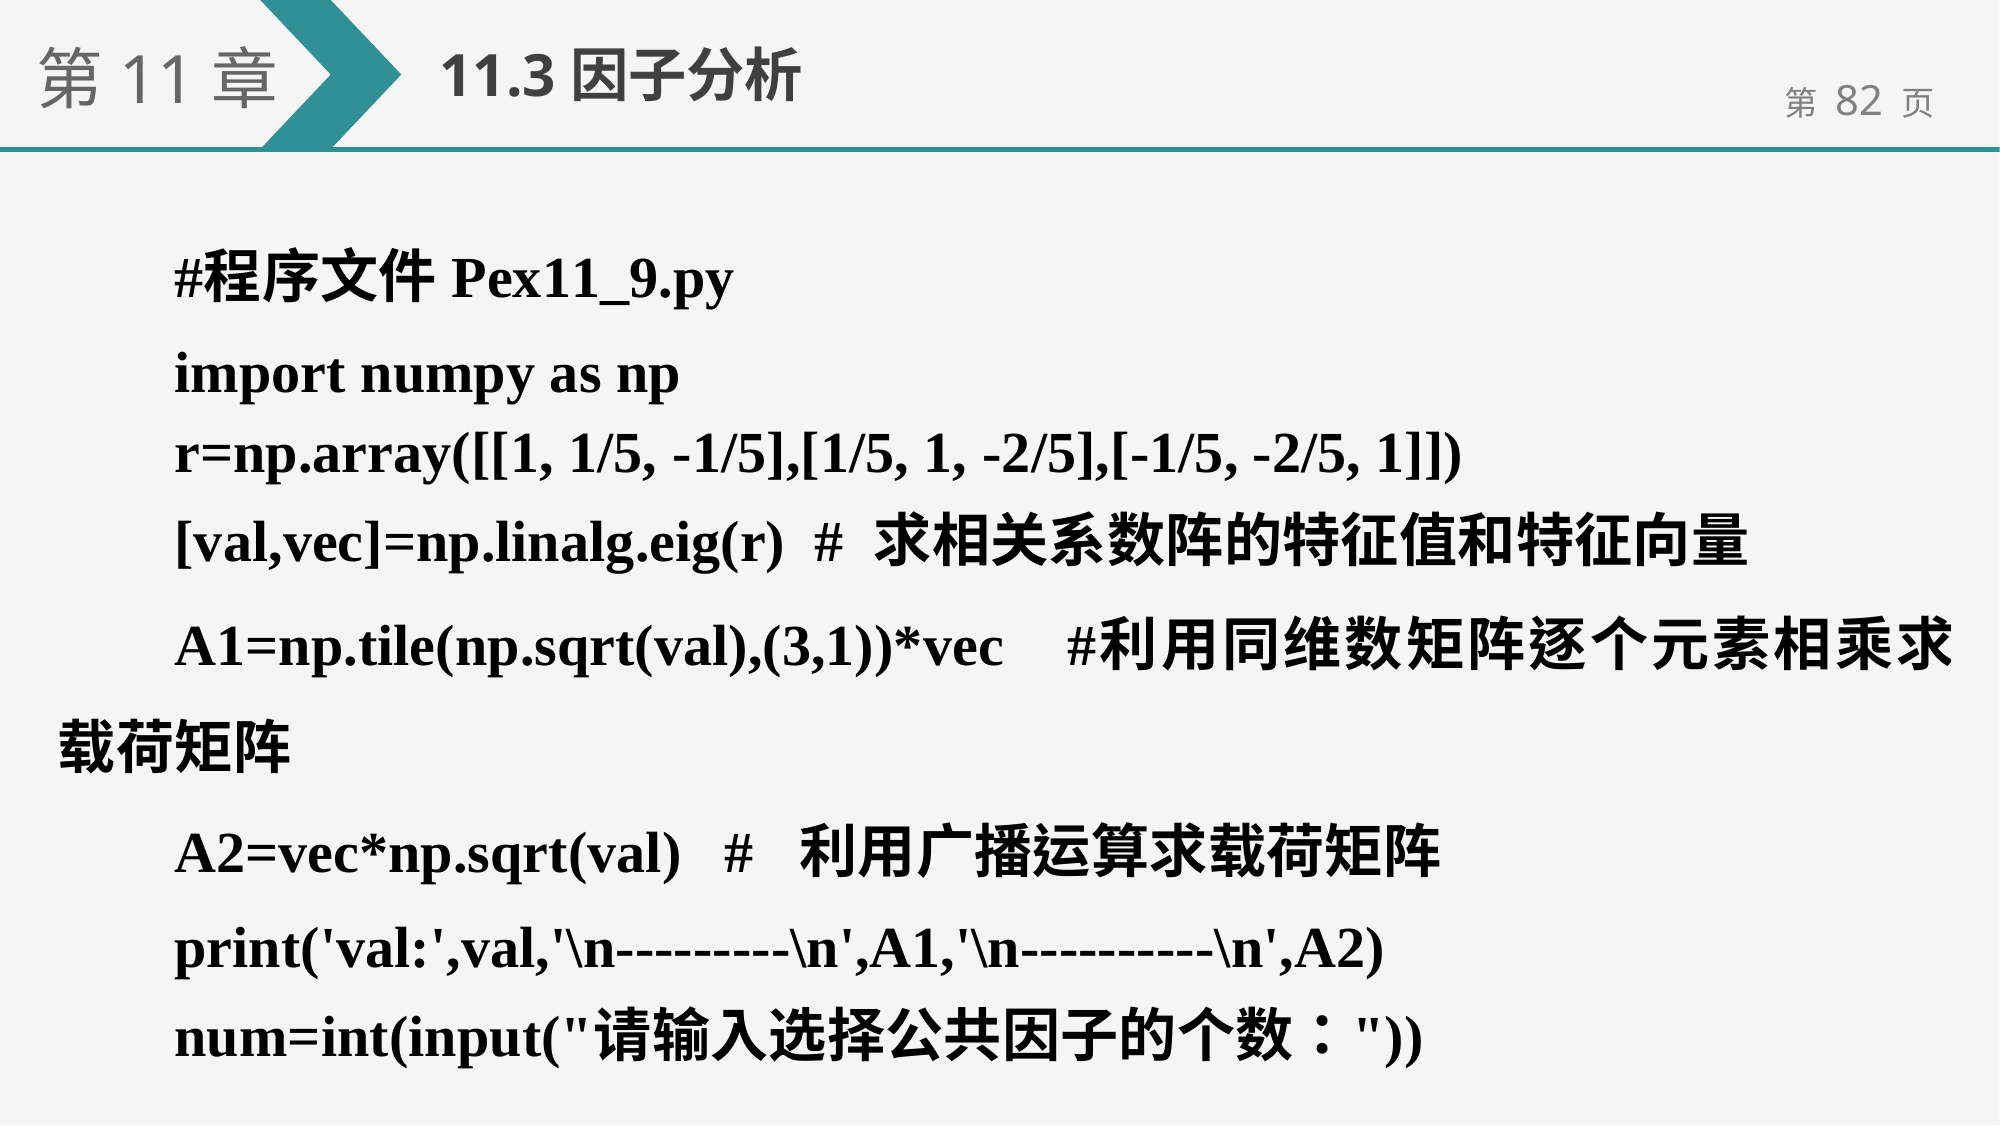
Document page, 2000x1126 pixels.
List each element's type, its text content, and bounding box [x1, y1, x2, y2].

text_box 11.3因子分析 [424, 31, 1366, 116]
text_box 第11章 [21, 29, 294, 125]
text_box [57, 217, 1951, 1126]
text_box [258, 0, 403, 148]
